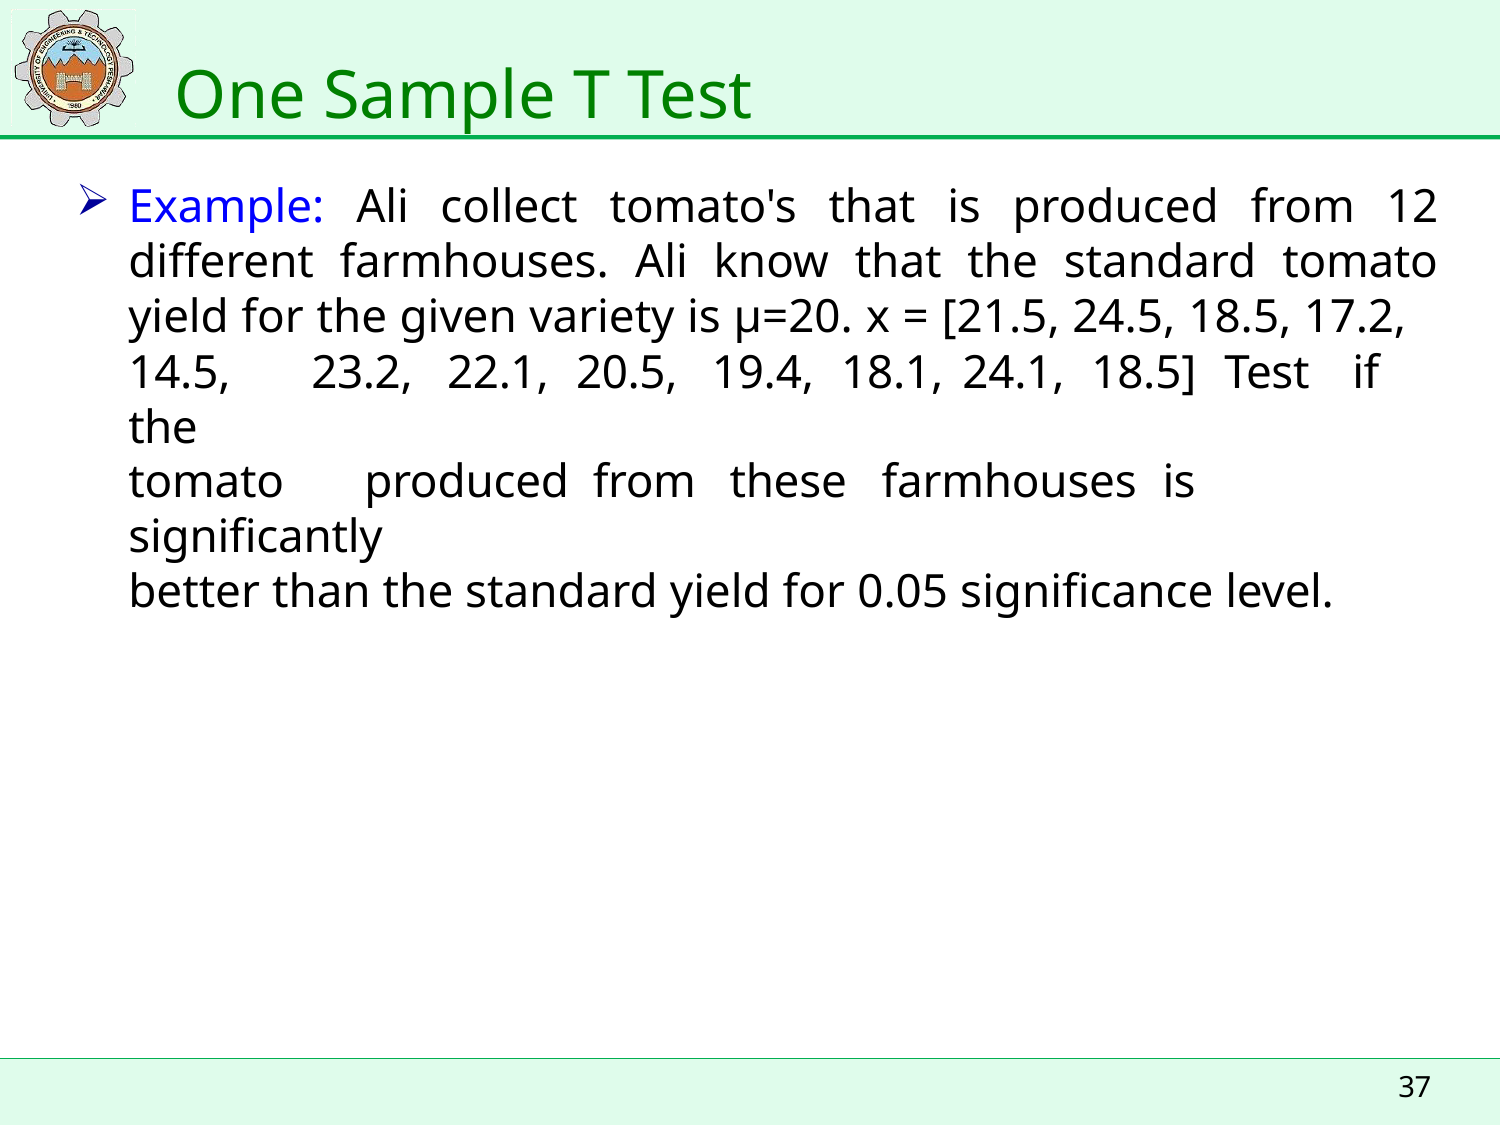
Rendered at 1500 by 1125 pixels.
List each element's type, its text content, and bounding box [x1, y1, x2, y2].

text_box Example: Ali collect tomato's that is produced from 12 different farmhouses. Ali know that the standard tomato yield for the given variety is µ=20. x = [21.5, 24.5, 18.5, 17.2, 14.5, 23.2, 22.1, 20.5, 19.4, 18.1, 24.1, 18.5] Test if the tomato produced from these farmhouses is significantly better than the standard yield for 0.05 significance level. [74, 175, 1439, 618]
picture [11, 9, 136, 127]
title One Sample T Test [173, 50, 1392, 175]
slide_number 37 [1391, 1068, 1443, 1114]
